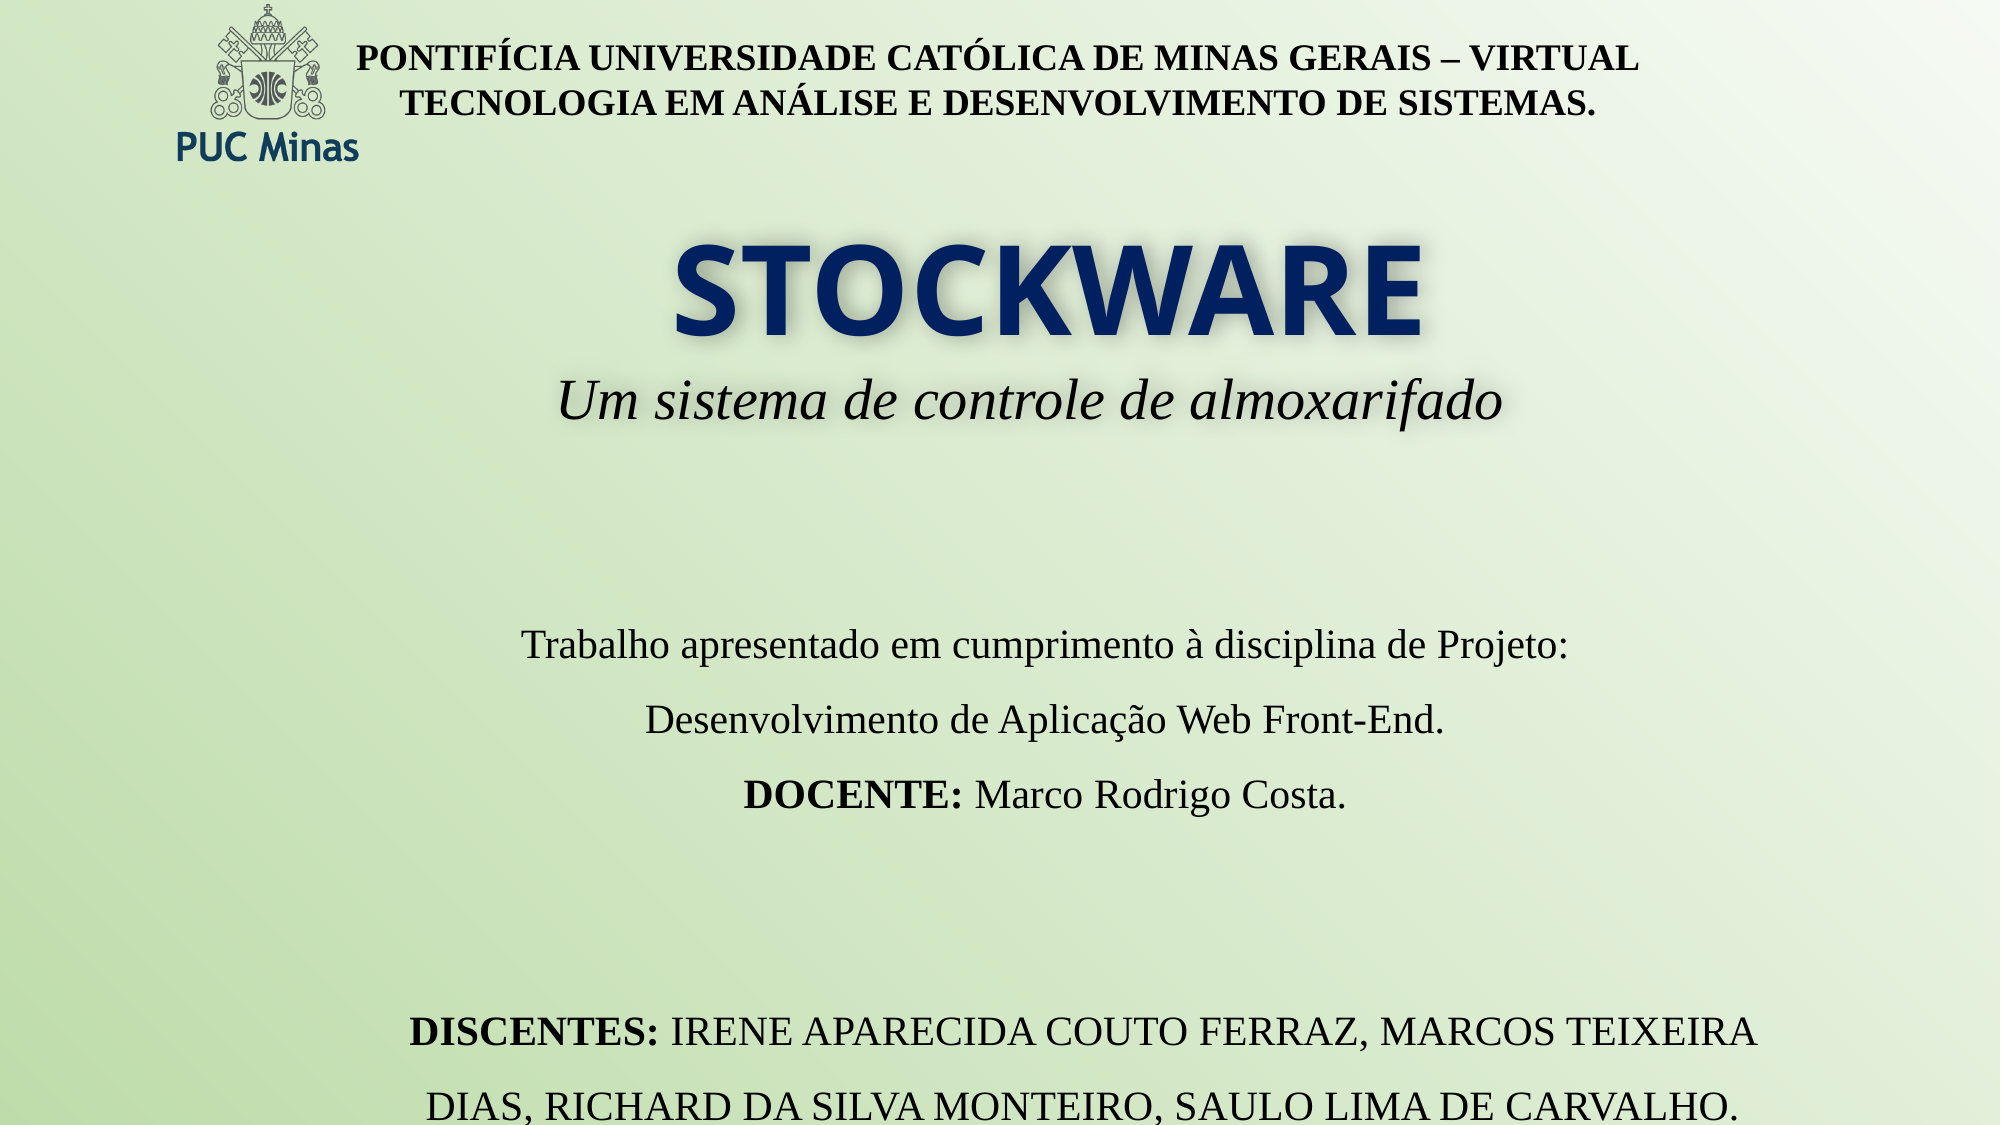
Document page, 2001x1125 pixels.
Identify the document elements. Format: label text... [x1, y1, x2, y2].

subtitle DISCENTES: Irene Aparecida Couto Ferraz, Marcos Teixeira Dias, Richard da Silva Monteiro, Saulo Lima de Carvalho. [367, 971, 1799, 1096]
text_box PONTIFÍCIA UNIVERSIDADE CATÓLICA DE MINAS GERAIS – VIRTUAL TECNOLOGIA EM ANÁLISE E DESENVOLVIMENTO DE SISTEMAS. [171, 25, 1826, 220]
picture [166, 0, 368, 174]
text_box STOCKWARE Um sistema de controle de almoxarifado [349, 203, 1725, 439]
text_box Trabalho apresentado em cumprimento à disciplina de Projeto: Desenvolvimento de Aplicação Web Front-End. DOCENTE: Marco Rodrigo Costa. [469, 584, 1622, 824]
